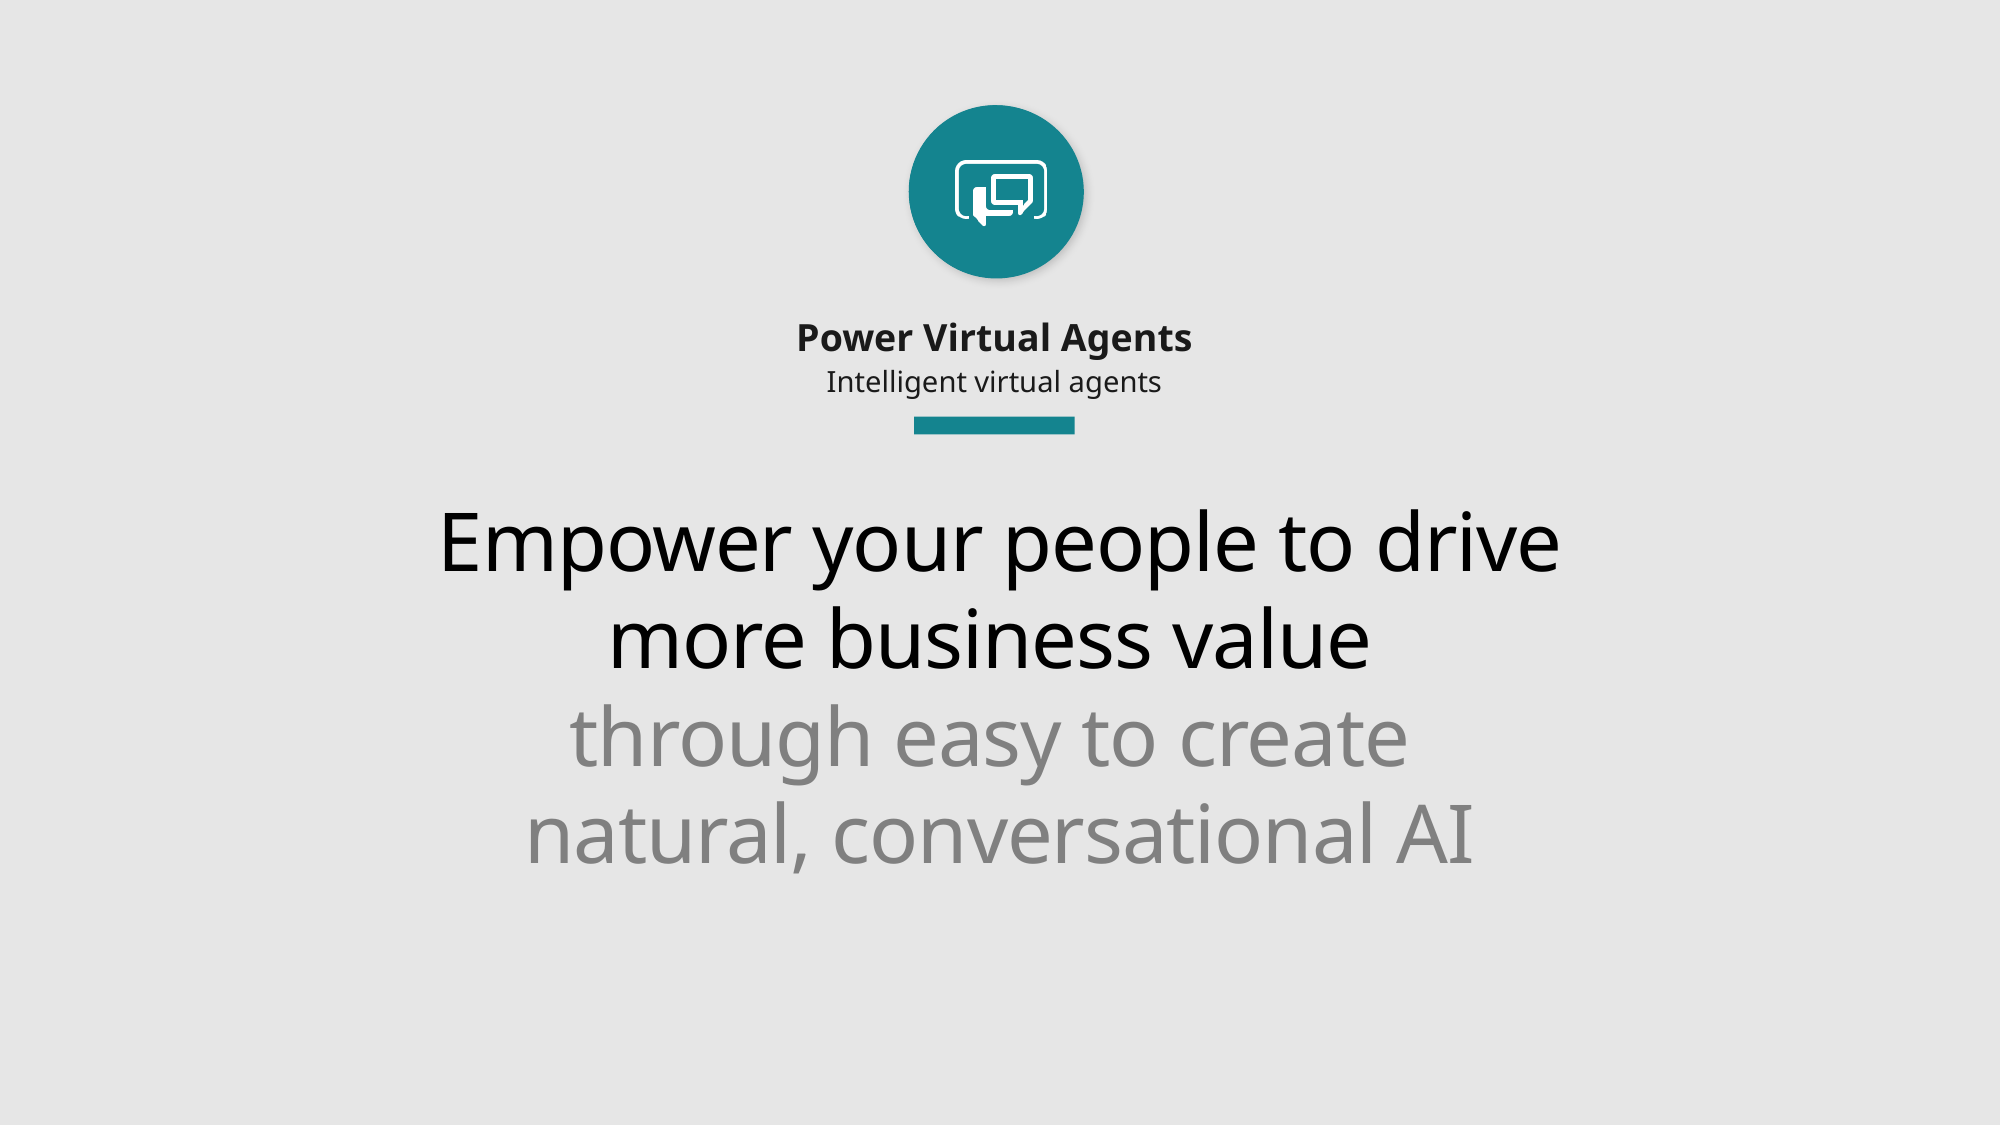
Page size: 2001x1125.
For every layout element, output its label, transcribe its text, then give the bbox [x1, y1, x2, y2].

picture [955, 148, 1047, 240]
title Empower your people to drive more business value through easy to create natural, conversational AI [0, 490, 2000, 884]
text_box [866, 104, 1123, 492]
